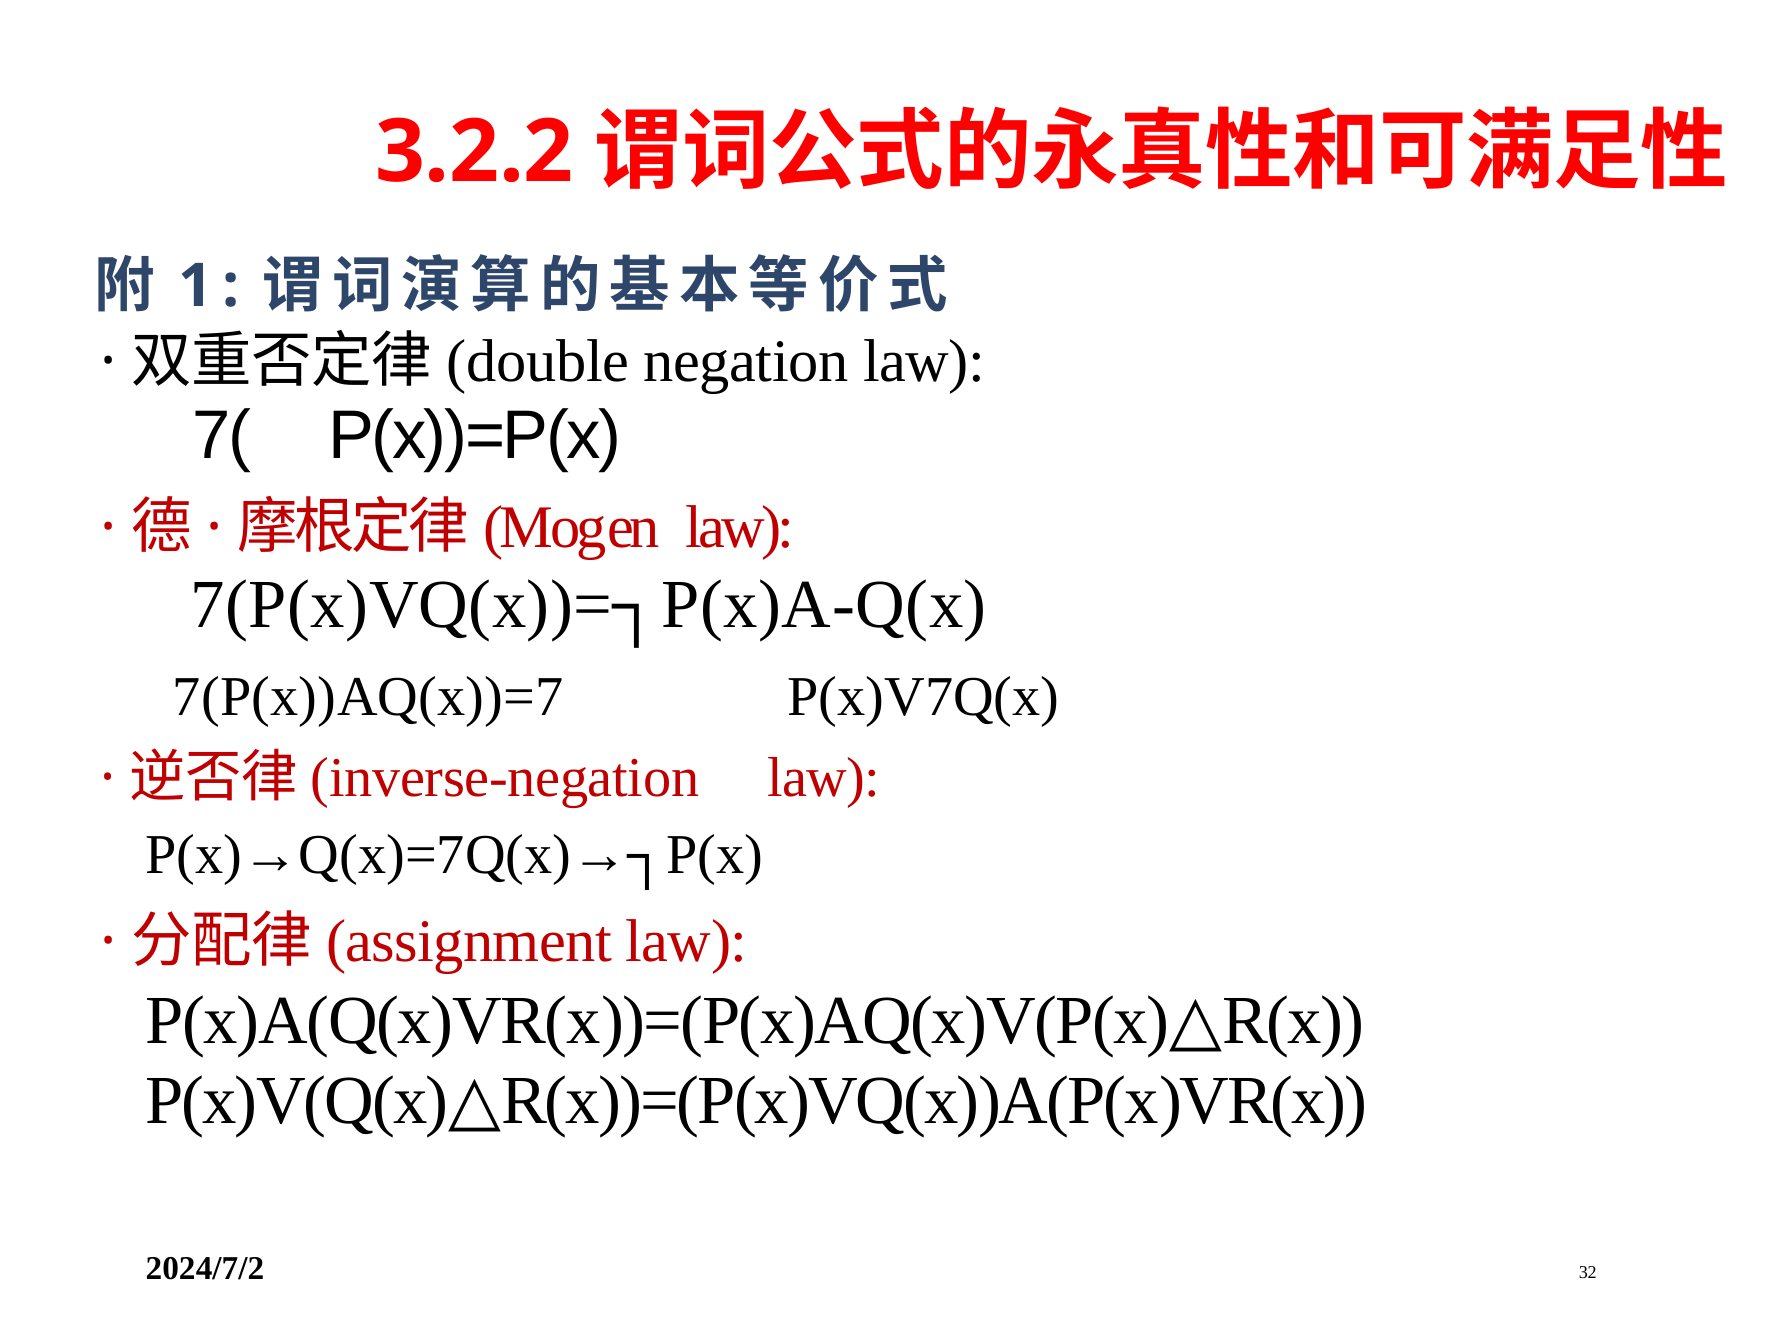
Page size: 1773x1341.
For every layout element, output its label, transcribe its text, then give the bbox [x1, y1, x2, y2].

text_box 3.2.2谓词公式的永真性和可满足性 附1:谓词演算的基本等价式 ·双重否定律(double negation law): 7( P(x))=P(x) ·德·摩根定律(Mogen law): 7(P(x)VQ(x))=┐P(x)A-Q(x) 7(P(x))AQ(x))=7 P(x)V7Q(x) ·逆否律(inverse-negation law): P(x)→Q(x)=7Q(x)→┐P(x) ·分配律(assignment law): P(x)A(Q(x)VR(x))=(P(x)AQ(x)V(P(x)△R(x)) P(x)V(Q(x)△R(x))=(P(x)VQ(x))A(P(x)VR(x)) 2024/7/2 32 [92, 96, 1729, 1289]
